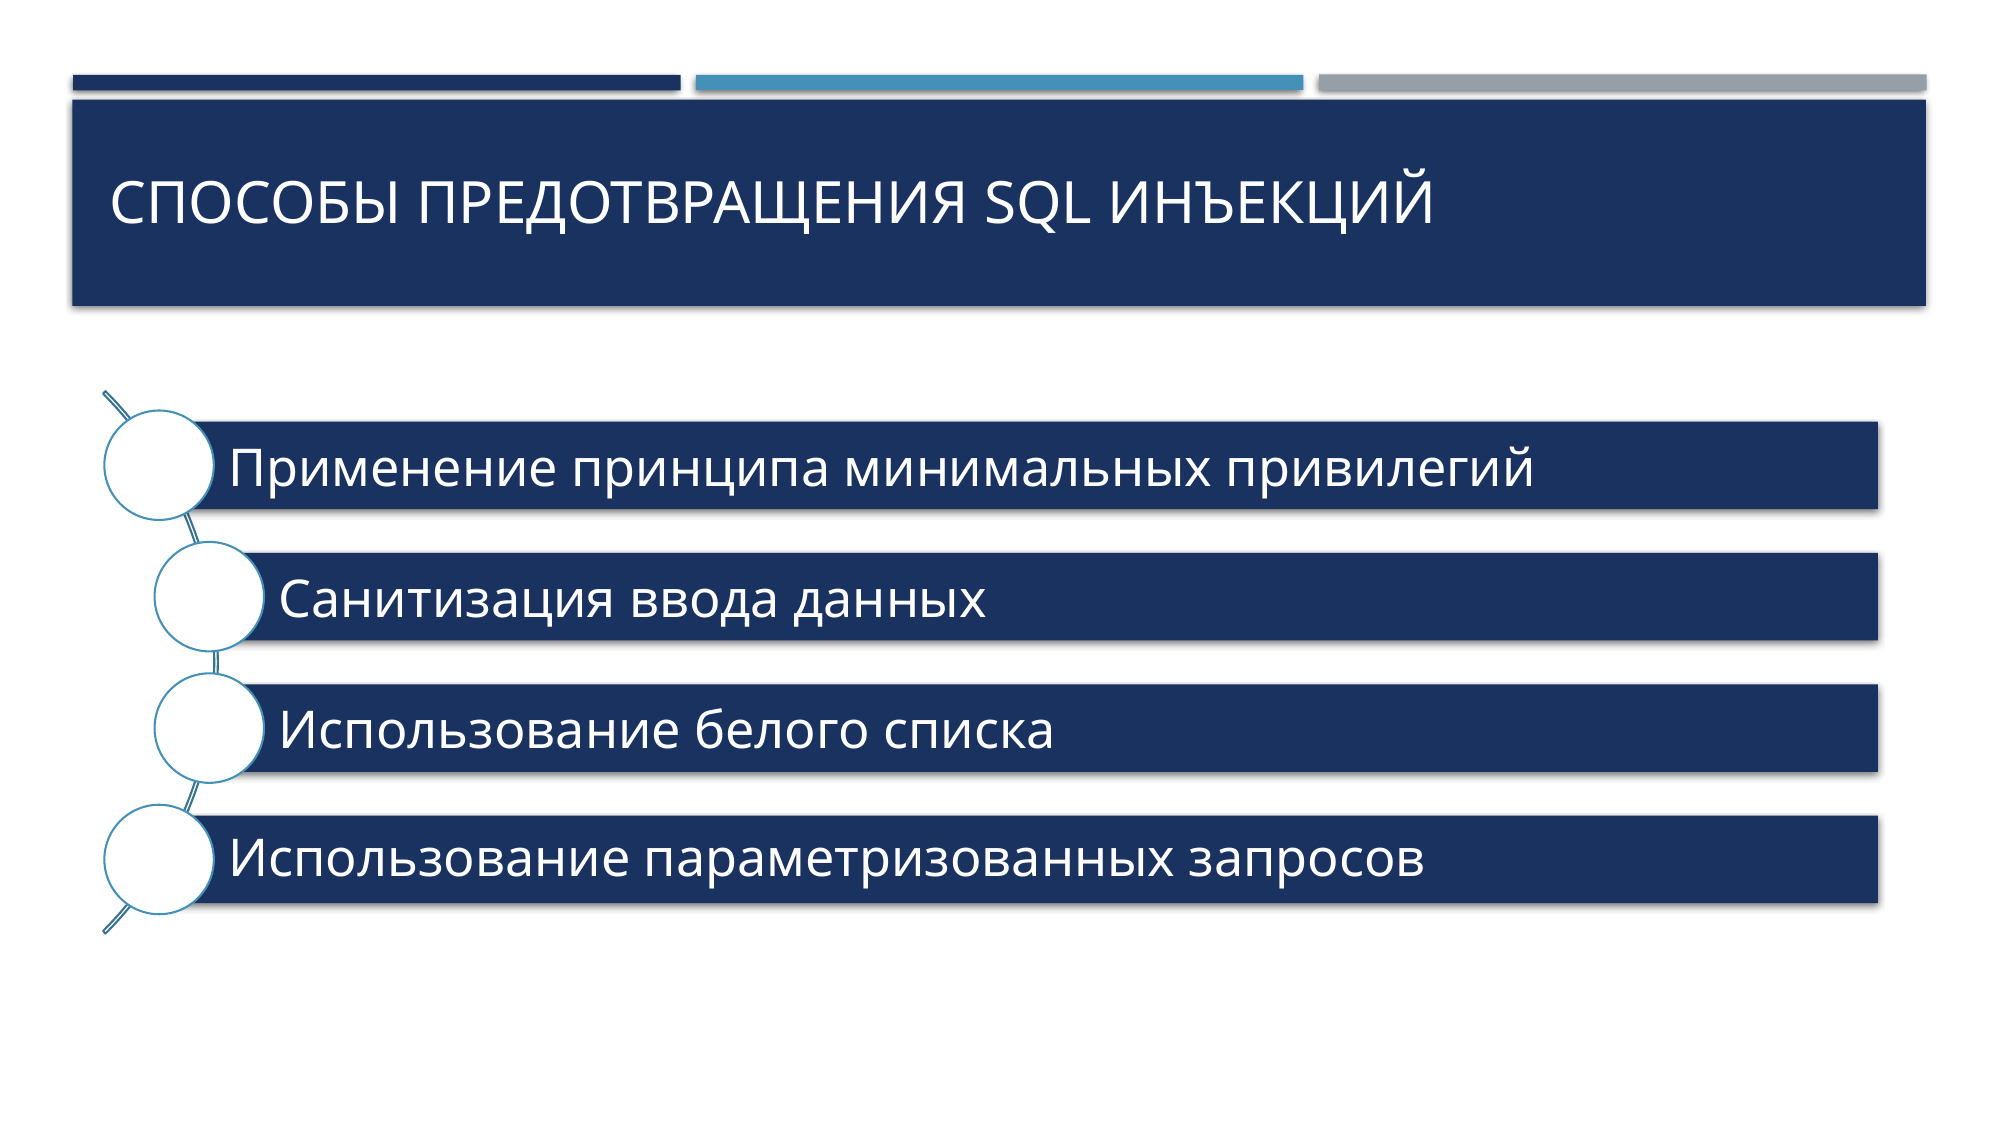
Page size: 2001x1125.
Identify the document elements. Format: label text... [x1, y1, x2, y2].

title Способы предотвращения SQL Инъекций [94, 119, 1904, 282]
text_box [93, 377, 1886, 948]
